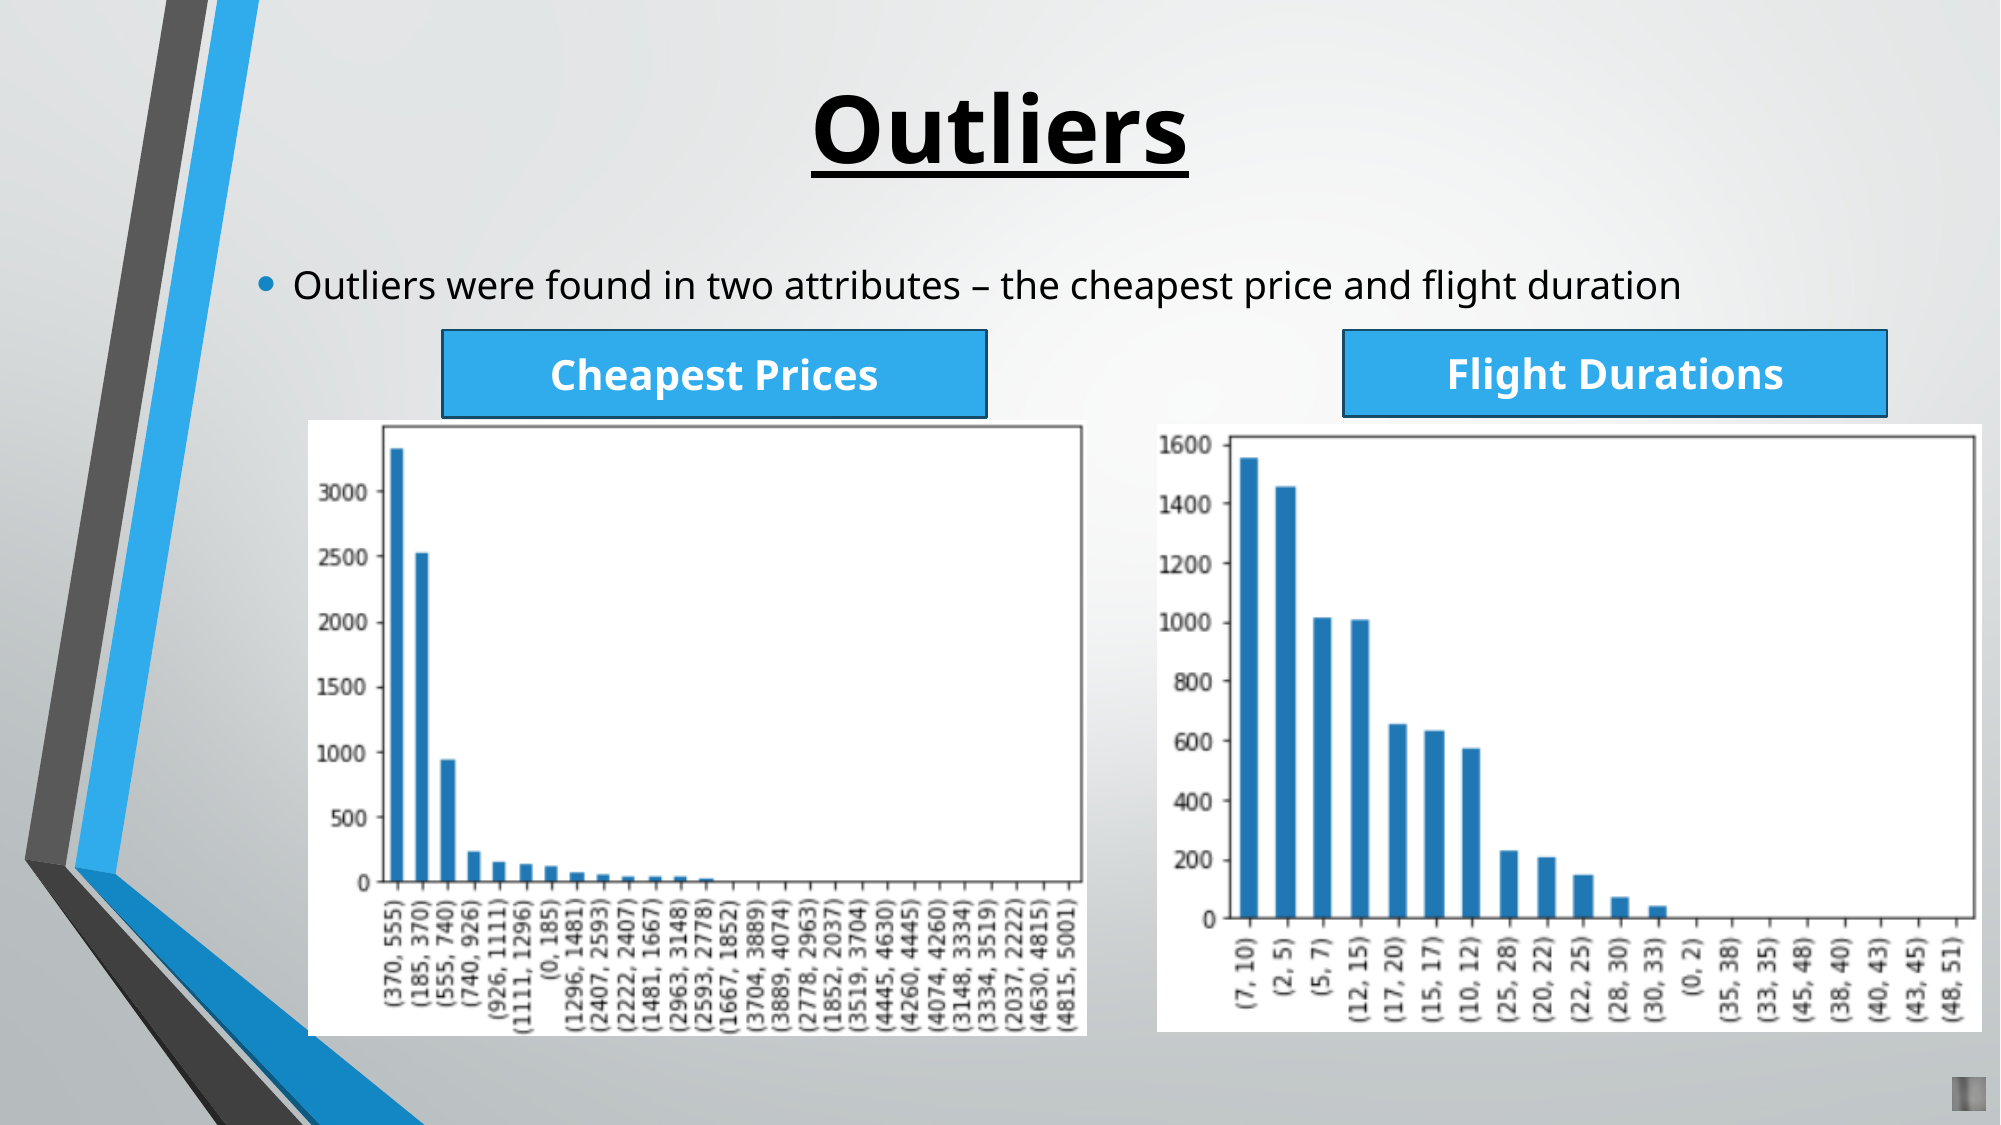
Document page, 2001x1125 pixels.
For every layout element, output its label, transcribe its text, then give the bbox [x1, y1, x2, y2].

list Outliers were found in two attributes – the cheapest price and flight duration [241, 240, 1997, 328]
title Outliers [137, 17, 1863, 236]
text_box Flight Durations [1342, 329, 1888, 418]
picture [307, 420, 1087, 1036]
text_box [1951, 1076, 1987, 1112]
text_box Cheapest Prices [441, 329, 988, 419]
picture [1157, 423, 1982, 1032]
